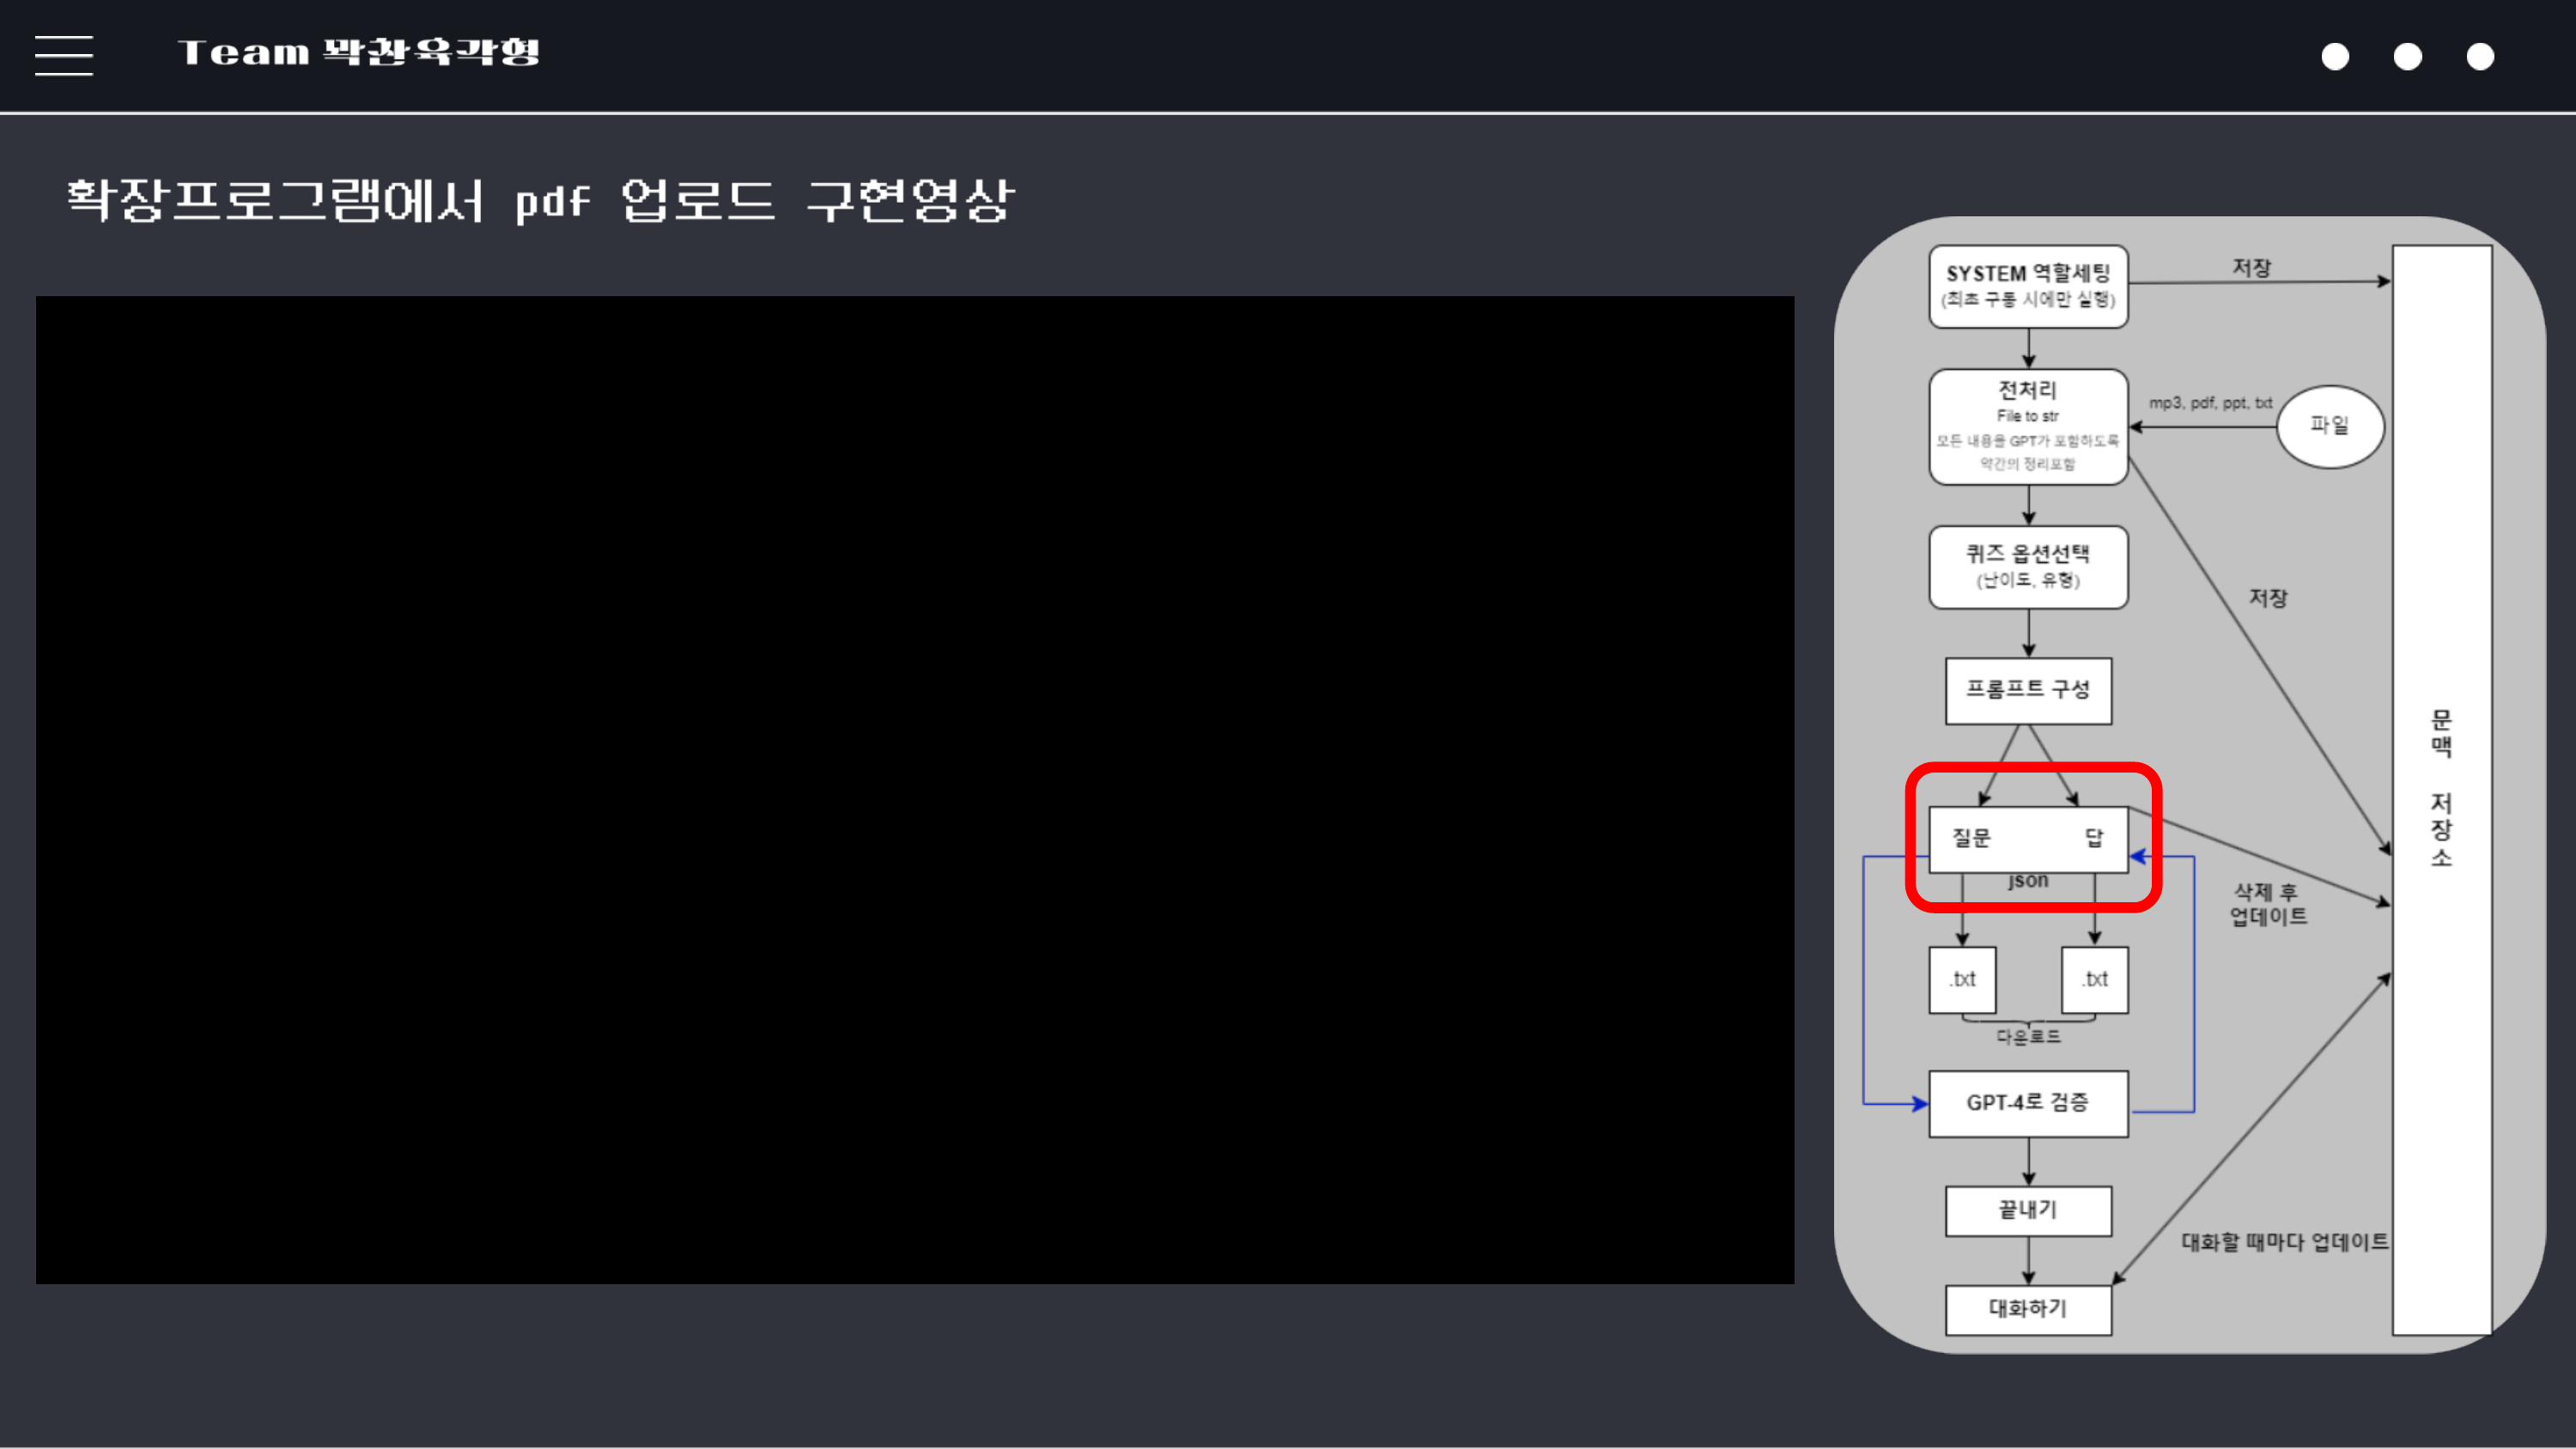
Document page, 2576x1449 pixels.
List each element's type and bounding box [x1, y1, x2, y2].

text_box [2322, 43, 2494, 70]
text_box [35, 295, 1795, 1285]
text_box [0, 125, 2576, 1449]
text_box [1832, 227, 2510, 1355]
text_box [1834, 215, 2548, 1355]
text_box [35, 35, 94, 76]
picture [0, 136, 1106, 285]
text_box [0, 0, 2576, 116]
picture [152, 19, 575, 105]
